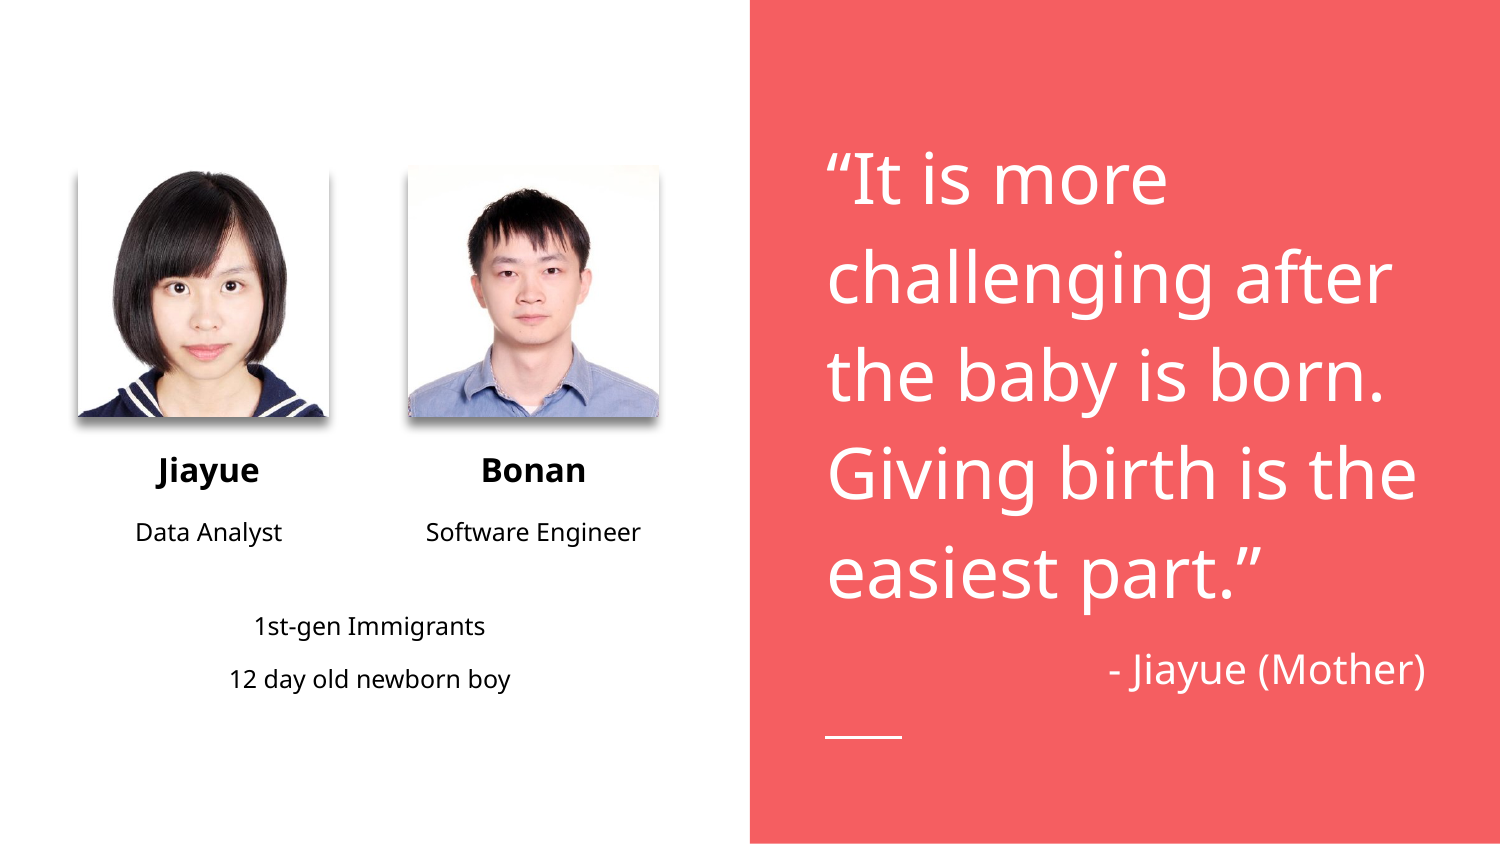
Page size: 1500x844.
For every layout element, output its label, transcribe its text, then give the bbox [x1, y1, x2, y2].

subtitle Bonan Software Engineer [346, 442, 721, 625]
subtitle Jiayue Data Analyst [21, 442, 346, 625]
picture [77, 165, 329, 417]
list “It is more challenging after the baby is born. Giving birth is the easiest part.” - Jiayue (Mother) [811, 103, 1442, 711]
picture [408, 165, 660, 417]
text_box 1st-gen Immigrants 12 day old newborn boy [173, 601, 566, 709]
